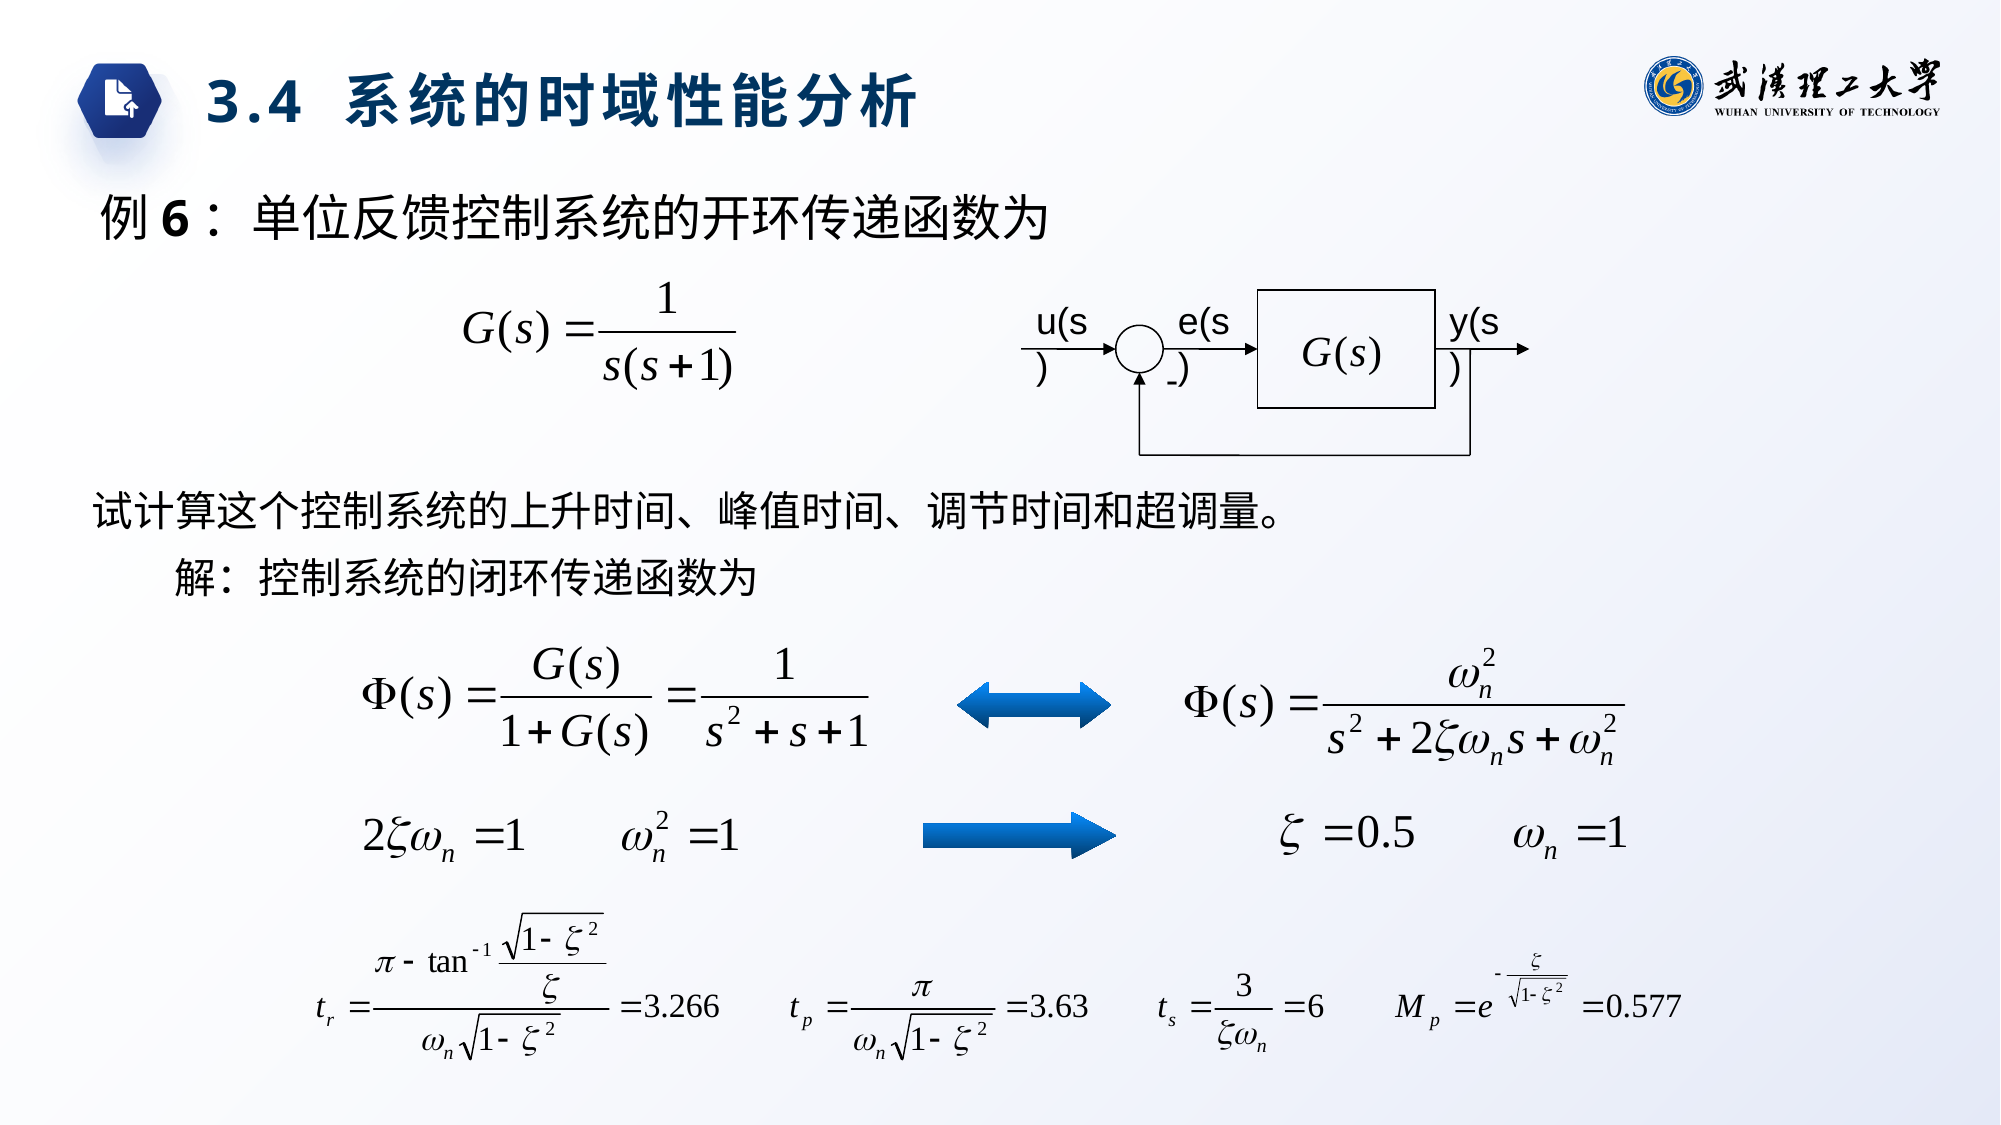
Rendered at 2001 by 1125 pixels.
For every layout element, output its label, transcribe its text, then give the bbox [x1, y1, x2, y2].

text_box [1115, 325, 1163, 373]
text_box [1518, 343, 1530, 355]
text_box 试计算这个控制系统的上升时间、峰值时间、调节时间和超调量。 [76, 462, 1916, 543]
text_box [957, 681, 1112, 729]
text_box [355, 634, 879, 765]
text_box y(s) [1434, 289, 1518, 395]
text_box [455, 268, 747, 399]
text_box 解：控制系统的闭环传递函数为 [160, 544, 1366, 610]
list 3.4 系统的时域性能分析 [191, 56, 1624, 143]
text_box u(s) [1021, 289, 1104, 395]
text_box [1104, 343, 1116, 355]
text_box - [1151, 348, 1210, 409]
text_box 例6：单位反馈控制系统的开环传递函数为 [84, 178, 1325, 254]
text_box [1295, 327, 1389, 385]
text_box [1246, 343, 1258, 355]
text_box [1257, 289, 1435, 408]
picture [0, 0, 2000, 1125]
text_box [1177, 634, 1635, 777]
text_box e(s) [1163, 289, 1246, 395]
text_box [355, 799, 745, 875]
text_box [311, 904, 1688, 1069]
text_box [923, 812, 1117, 860]
text_box [1133, 372, 1146, 455]
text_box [1271, 800, 1635, 872]
